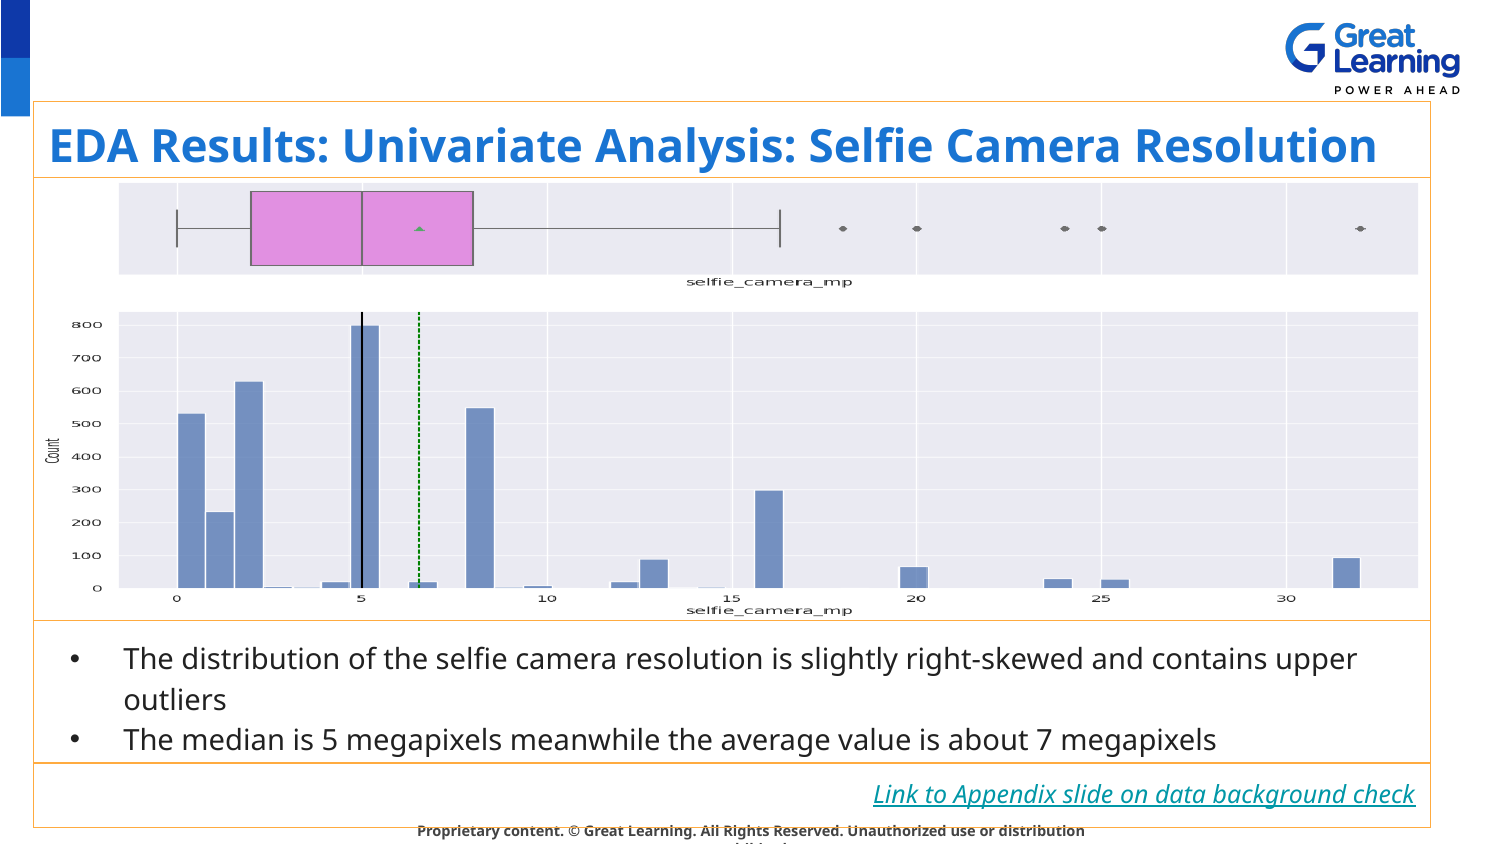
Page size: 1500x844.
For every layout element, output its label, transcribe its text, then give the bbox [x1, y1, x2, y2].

title EDA Results: Univariate Analysis: Selfie Camera Resolution [33, 101, 1431, 176]
text_box Link to Appendix slide on data background check [33, 763, 1431, 828]
picture [32, 177, 1432, 621]
list The distribution of the selfie camera resolution is slightly right-skewed and contains upper outliers The median is 5 megapixels meanwhile the average value is about 7 megapixels [33, 629, 1431, 763]
picture [1258, 11, 1487, 106]
